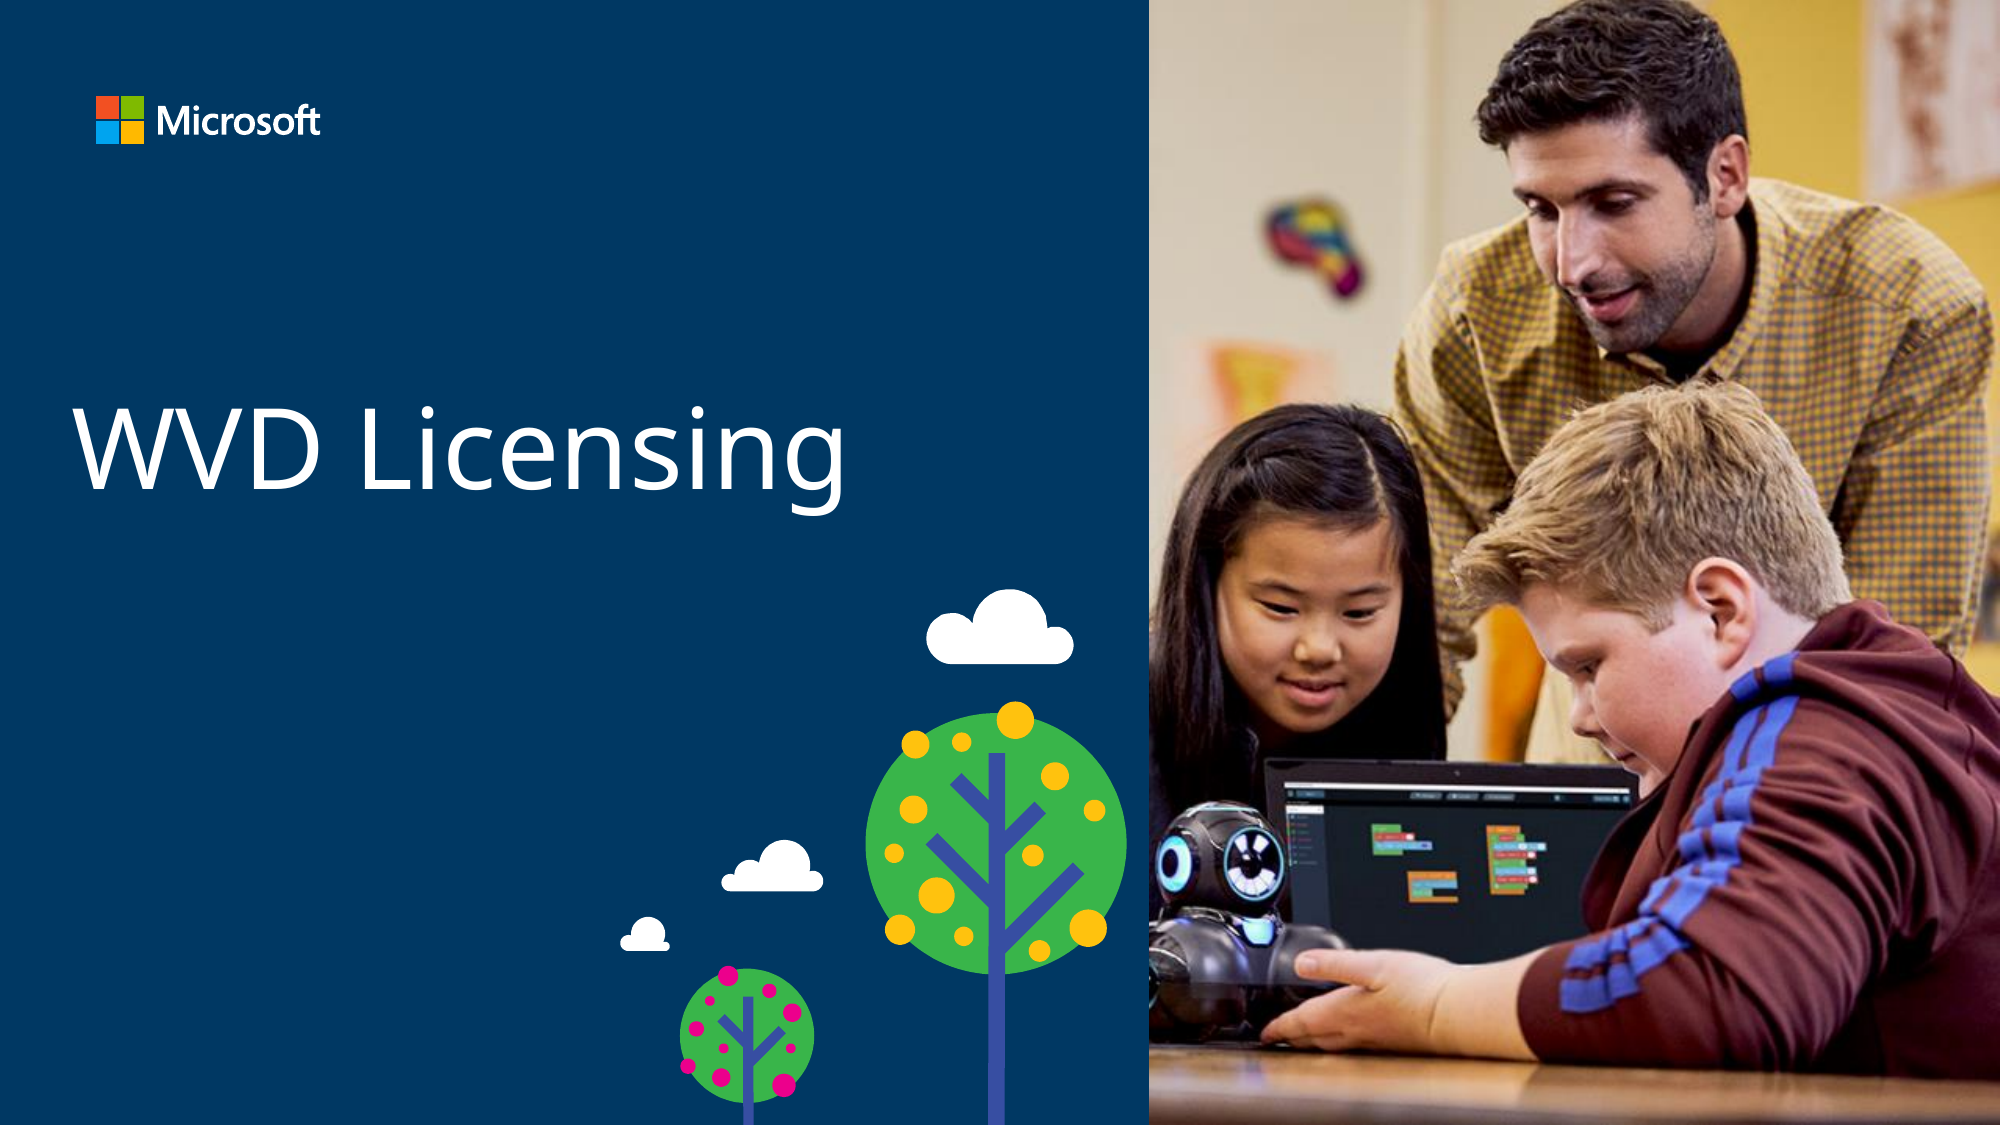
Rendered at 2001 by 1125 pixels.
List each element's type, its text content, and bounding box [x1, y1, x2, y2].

text_box WVD Licensing [71, 377, 1069, 513]
picture [1149, 0, 2000, 1125]
